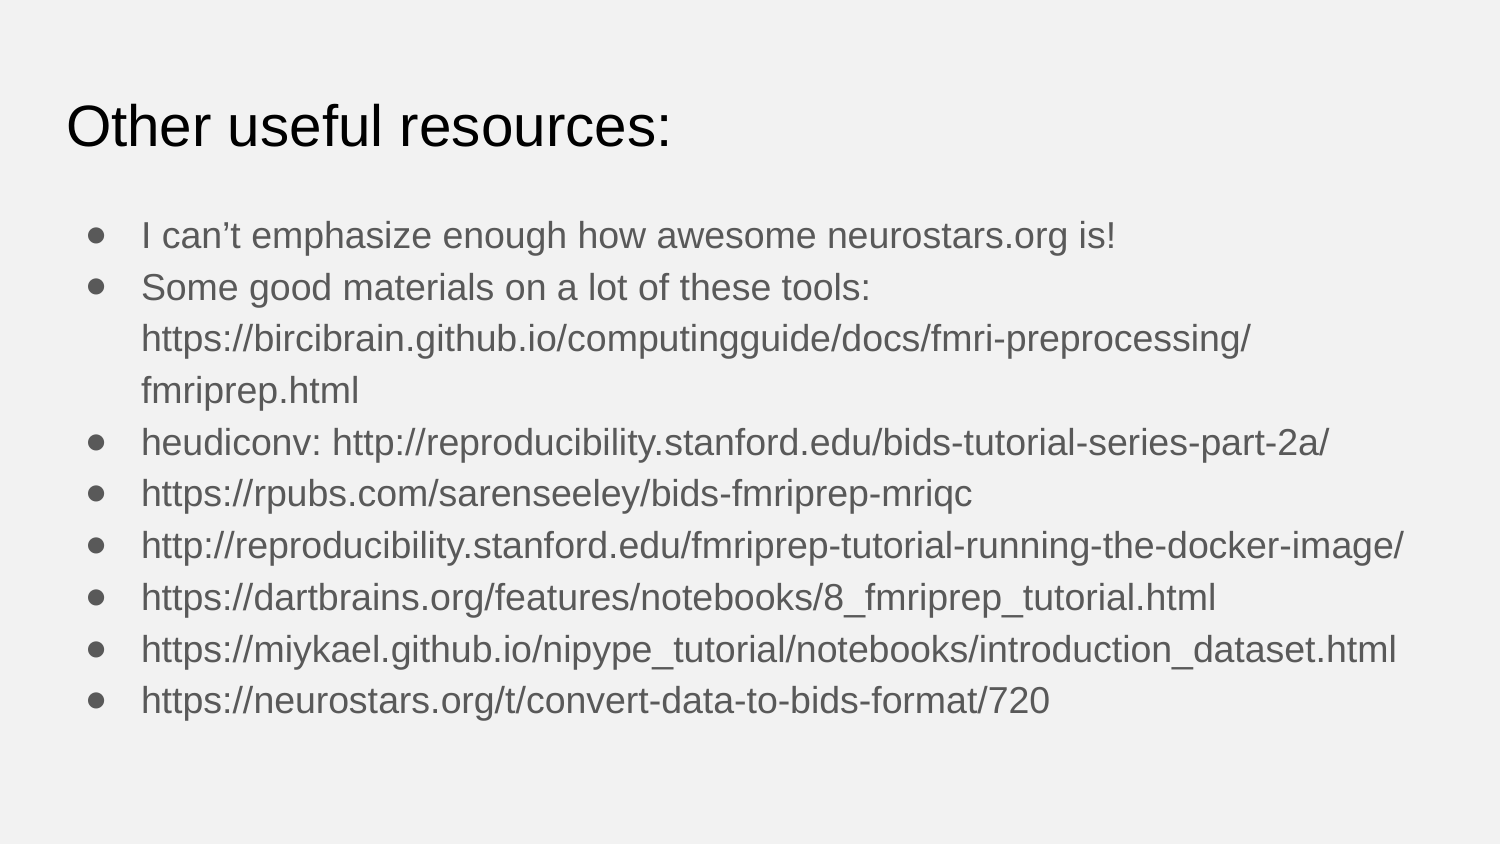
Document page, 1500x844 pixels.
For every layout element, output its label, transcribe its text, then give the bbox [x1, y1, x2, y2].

title Other useful resources: [51, 72, 1449, 167]
list I can’t emphasize enough how awesome neurostars.org is! Some good materials on a lot of these tools: https://bircibrain.github.io/computingguide/docs/fmri-preprocessing/fmriprep.html heudiconv: http://reproducibility.stanford.edu/bids-tutorial-series-part-2a/ https://rpubs.com/sarenseeley/bids-fmriprep-mriqc http://reproducibility.stanford.edu/fmriprep-tutorial-running-the-docker-image/ https://dartbrains.org/features/notebooks/8_fmriprep_tutorial.html https://miykael.github.io/nipype_tutorial/notebooks/introduction_dataset.html https://neurostars.org/t/convert-data-to-bids-format/720 [51, 189, 1449, 750]
